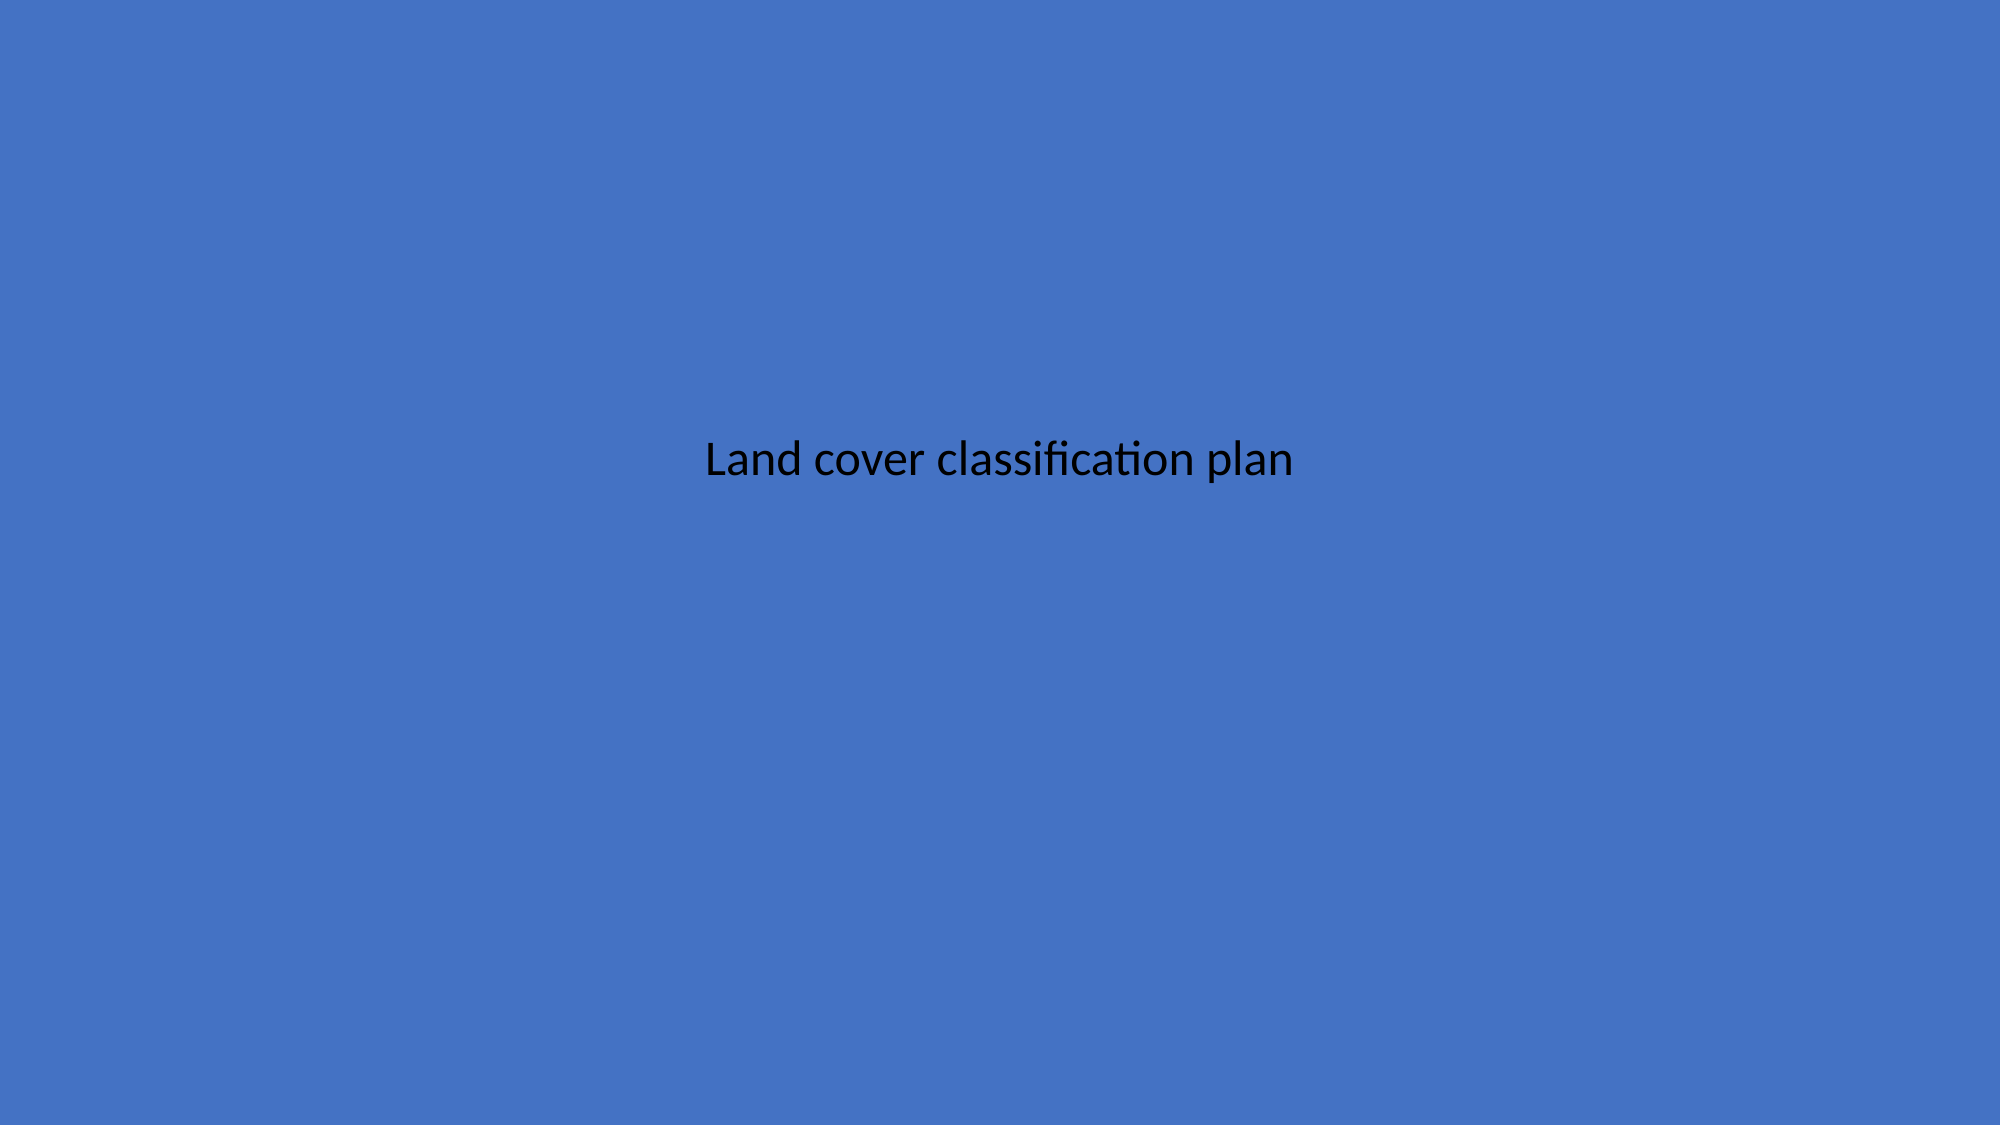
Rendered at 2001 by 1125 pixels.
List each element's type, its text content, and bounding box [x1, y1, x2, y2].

text_box Land cover classification plan [690, 417, 1310, 493]
